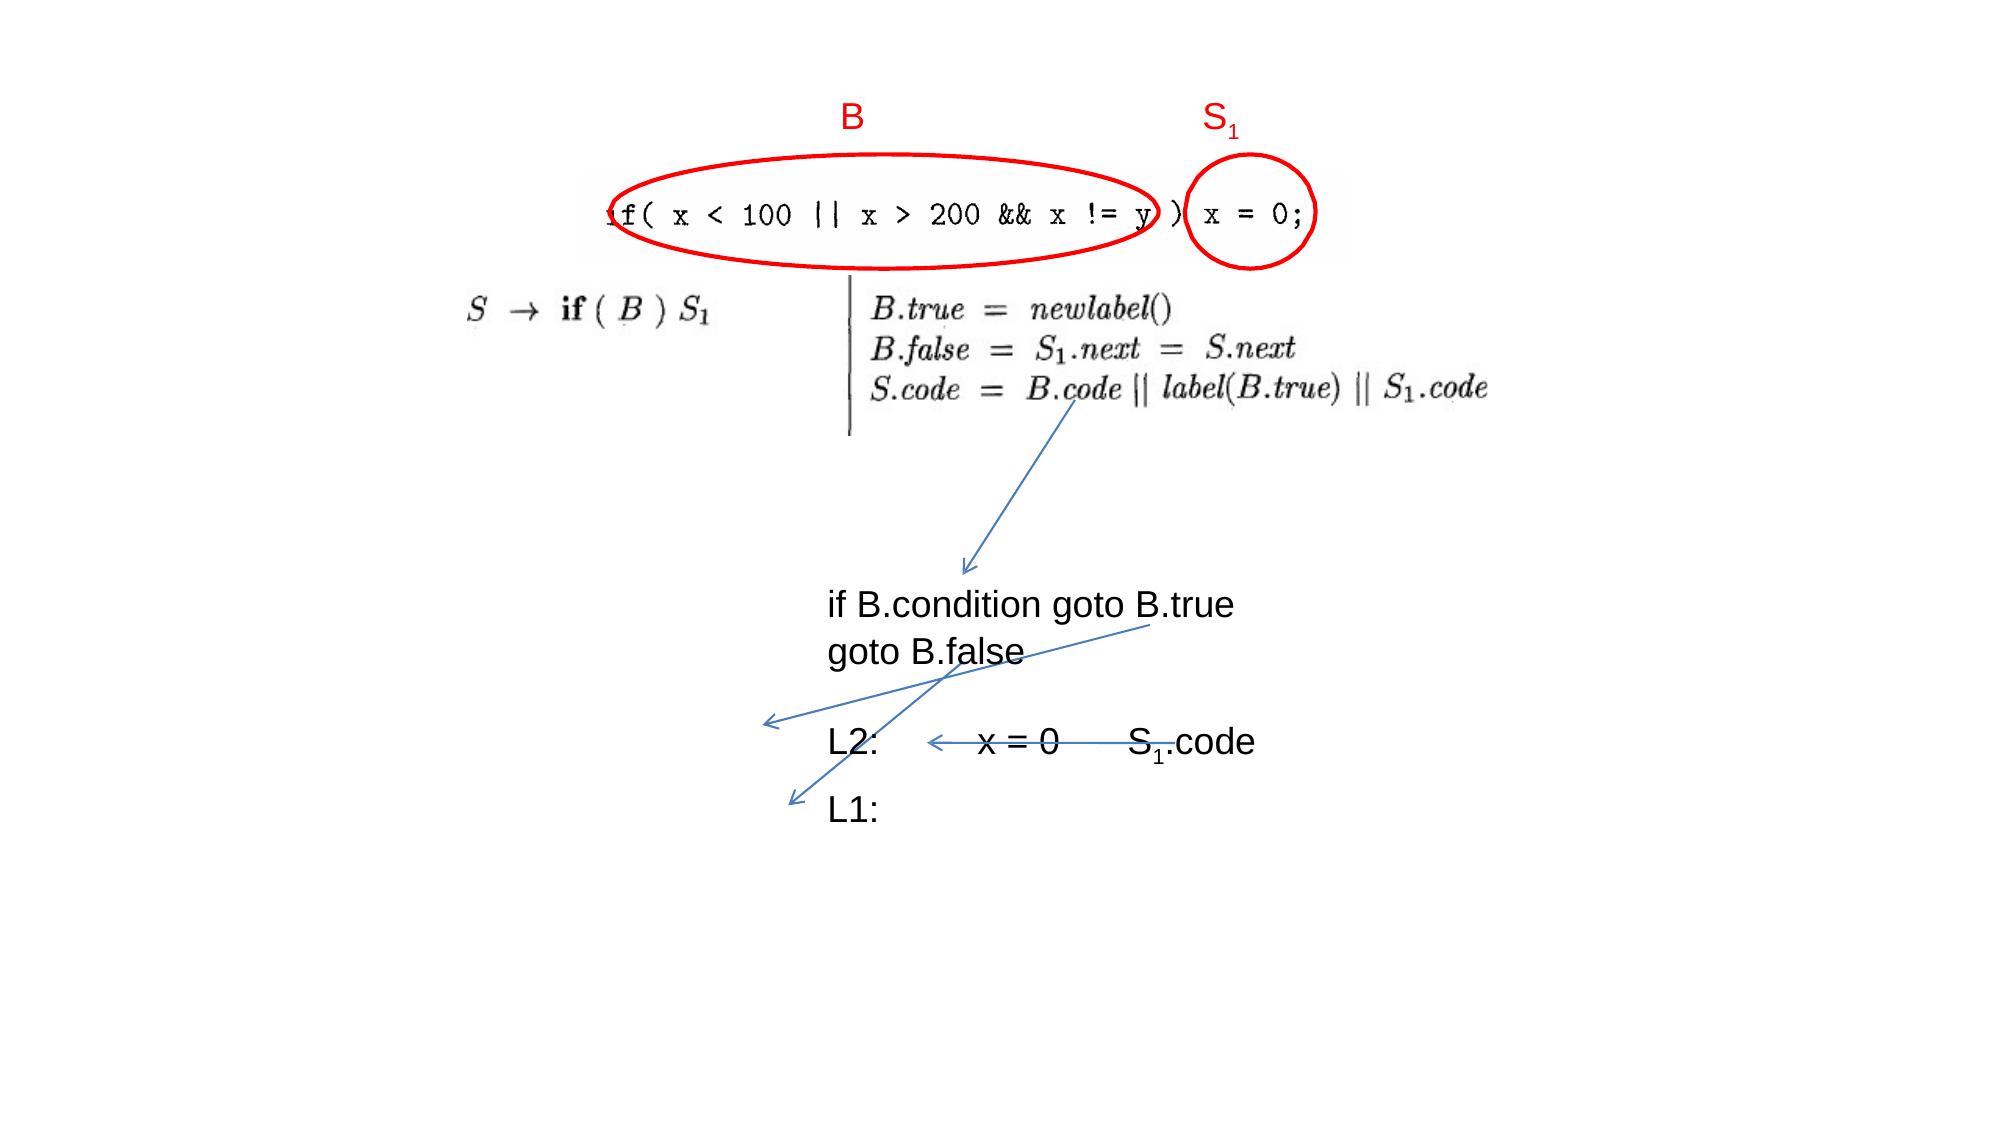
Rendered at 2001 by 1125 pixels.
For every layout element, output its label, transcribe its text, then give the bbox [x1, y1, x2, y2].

text_box B [837, 90, 863, 138]
text_box if B.condition goto B.true goto B.false L2: x = 0 S1.code L1: [721, 583, 1488, 830]
text_box S1 [1196, 90, 1316, 144]
text_box [1203, 154, 1298, 172]
text_box [685, 154, 1083, 172]
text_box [466, 274, 1488, 576]
text_box [927, 734, 1175, 752]
picture [579, 173, 1349, 265]
